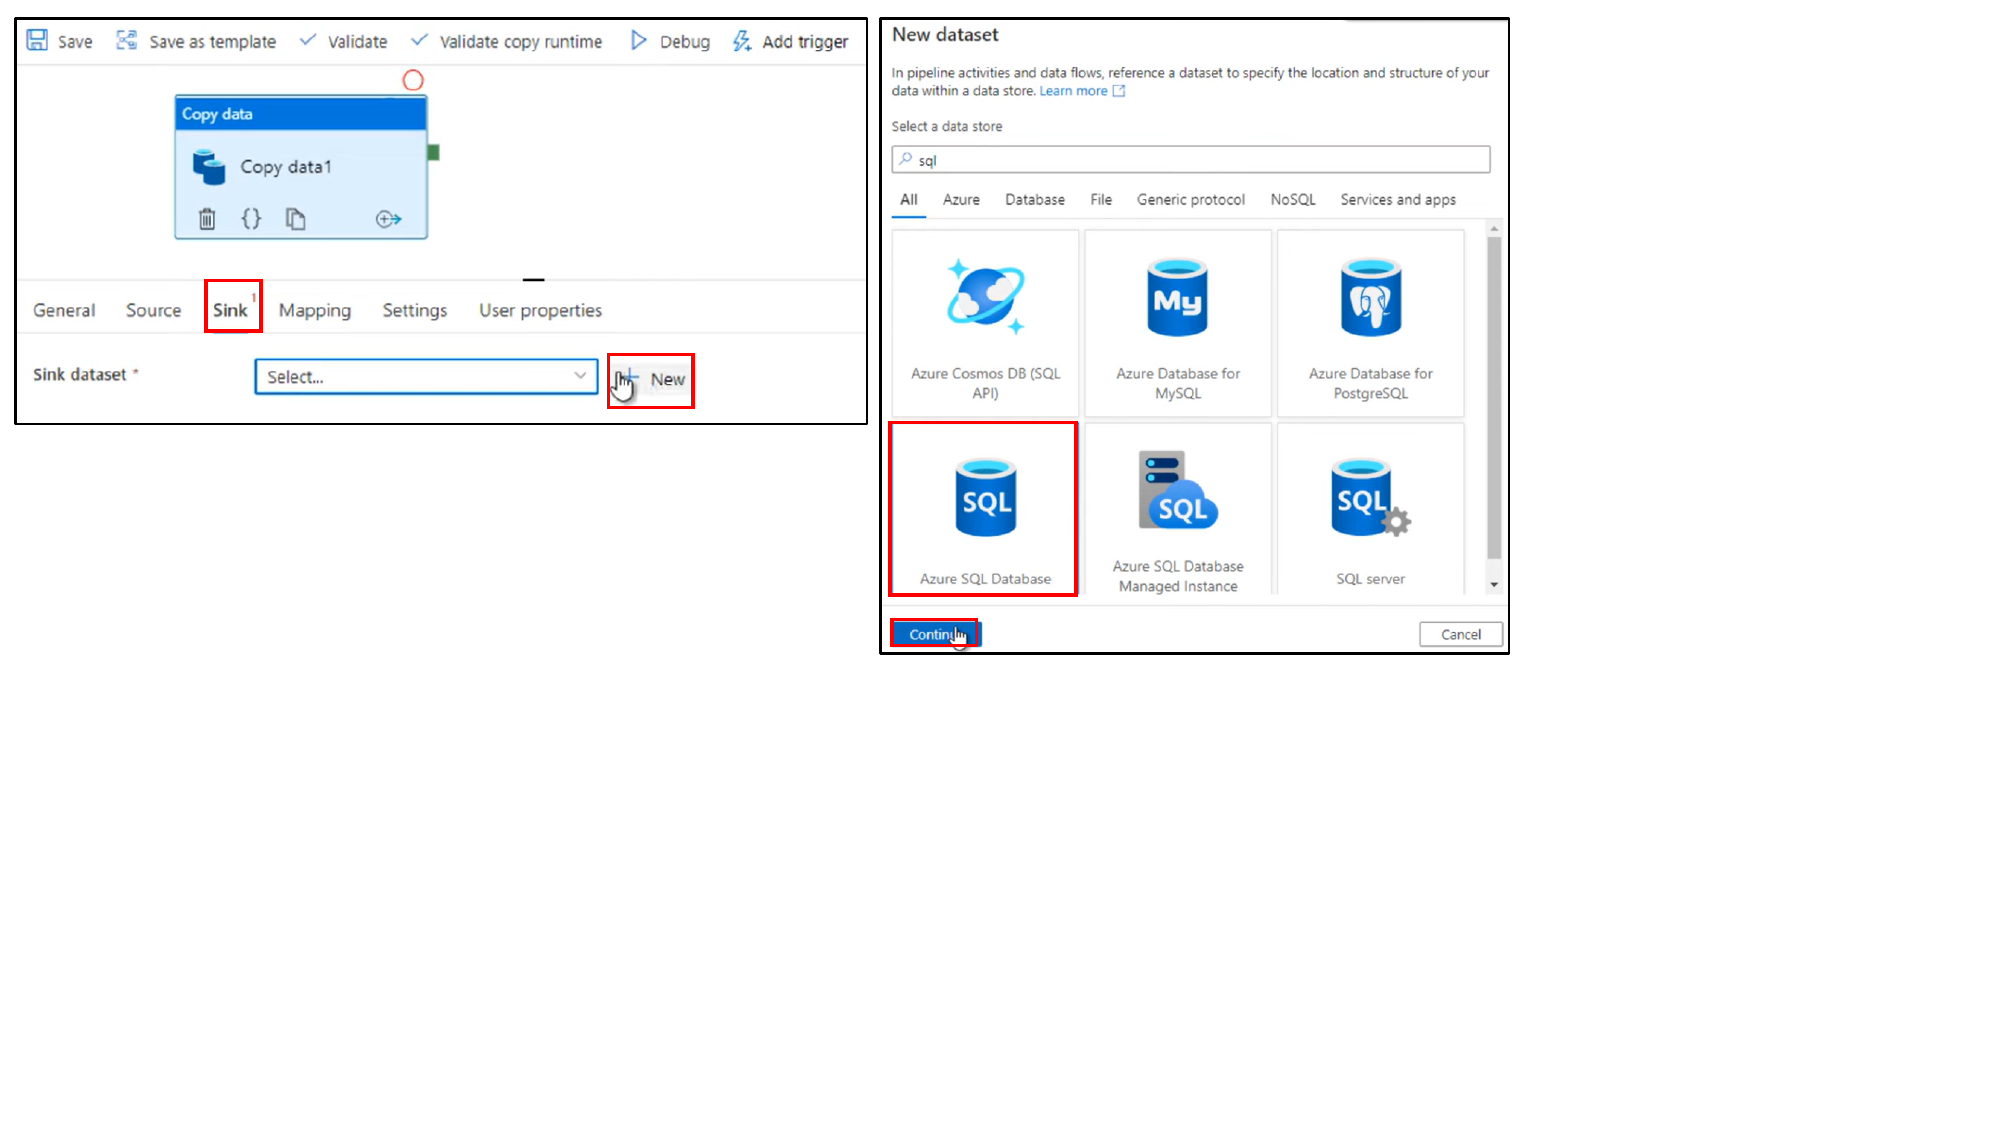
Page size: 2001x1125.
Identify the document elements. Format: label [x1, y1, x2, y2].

picture [16, 19, 866, 423]
picture [881, 19, 1508, 653]
